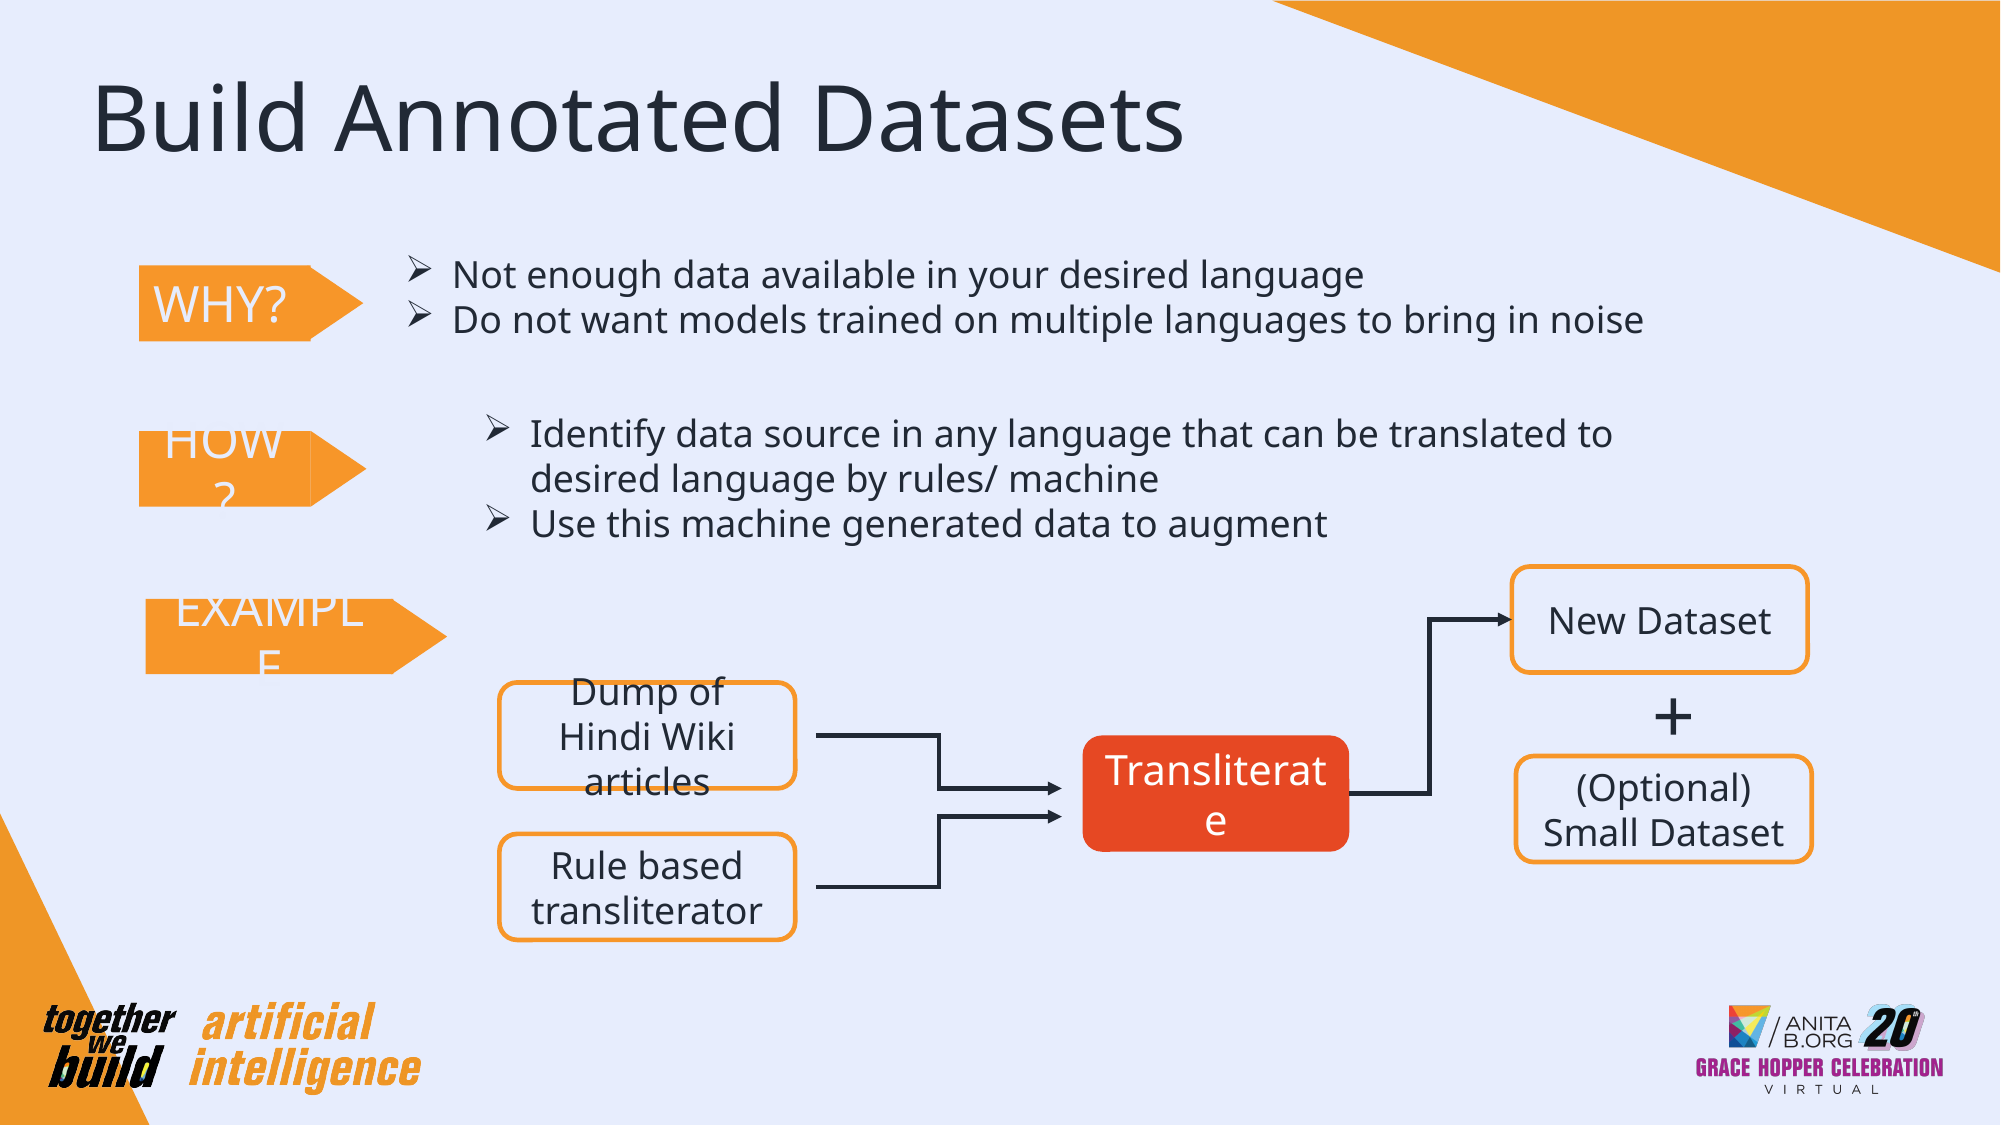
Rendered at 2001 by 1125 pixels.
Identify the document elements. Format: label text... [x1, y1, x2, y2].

text_box + [1638, 661, 1711, 766]
picture [1687, 998, 1952, 1105]
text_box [1349, 619, 1512, 794]
title Build Annotated Datasets [90, 72, 1878, 291]
text_box [309, 428, 369, 509]
text_box Transliterate [1082, 735, 1350, 852]
text_box [306, 263, 366, 343]
text_box HOW? [138, 430, 309, 508]
text_box Dump of Hindi Wiki articles [498, 681, 797, 790]
text_box Rule based transliterator [498, 832, 797, 941]
text_box EXAMPLE [145, 598, 390, 675]
text_box [390, 596, 450, 677]
text_box Not enough data available in your desired language Do not want models trained on multiple languages to bring in noise [390, 243, 1661, 349]
picture [36, 961, 421, 1125]
text_box WHY? [138, 265, 303, 341]
text_box [138, 264, 306, 342]
text_box (Optional) Small Dataset [1514, 754, 1813, 864]
text_box New Dataset [1510, 565, 1809, 674]
text_box Identify data source in any language that can be translated to desired language by rules/ machine Use this machine generated data to augment [468, 402, 1730, 553]
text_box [815, 816, 1062, 887]
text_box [815, 735, 1062, 789]
